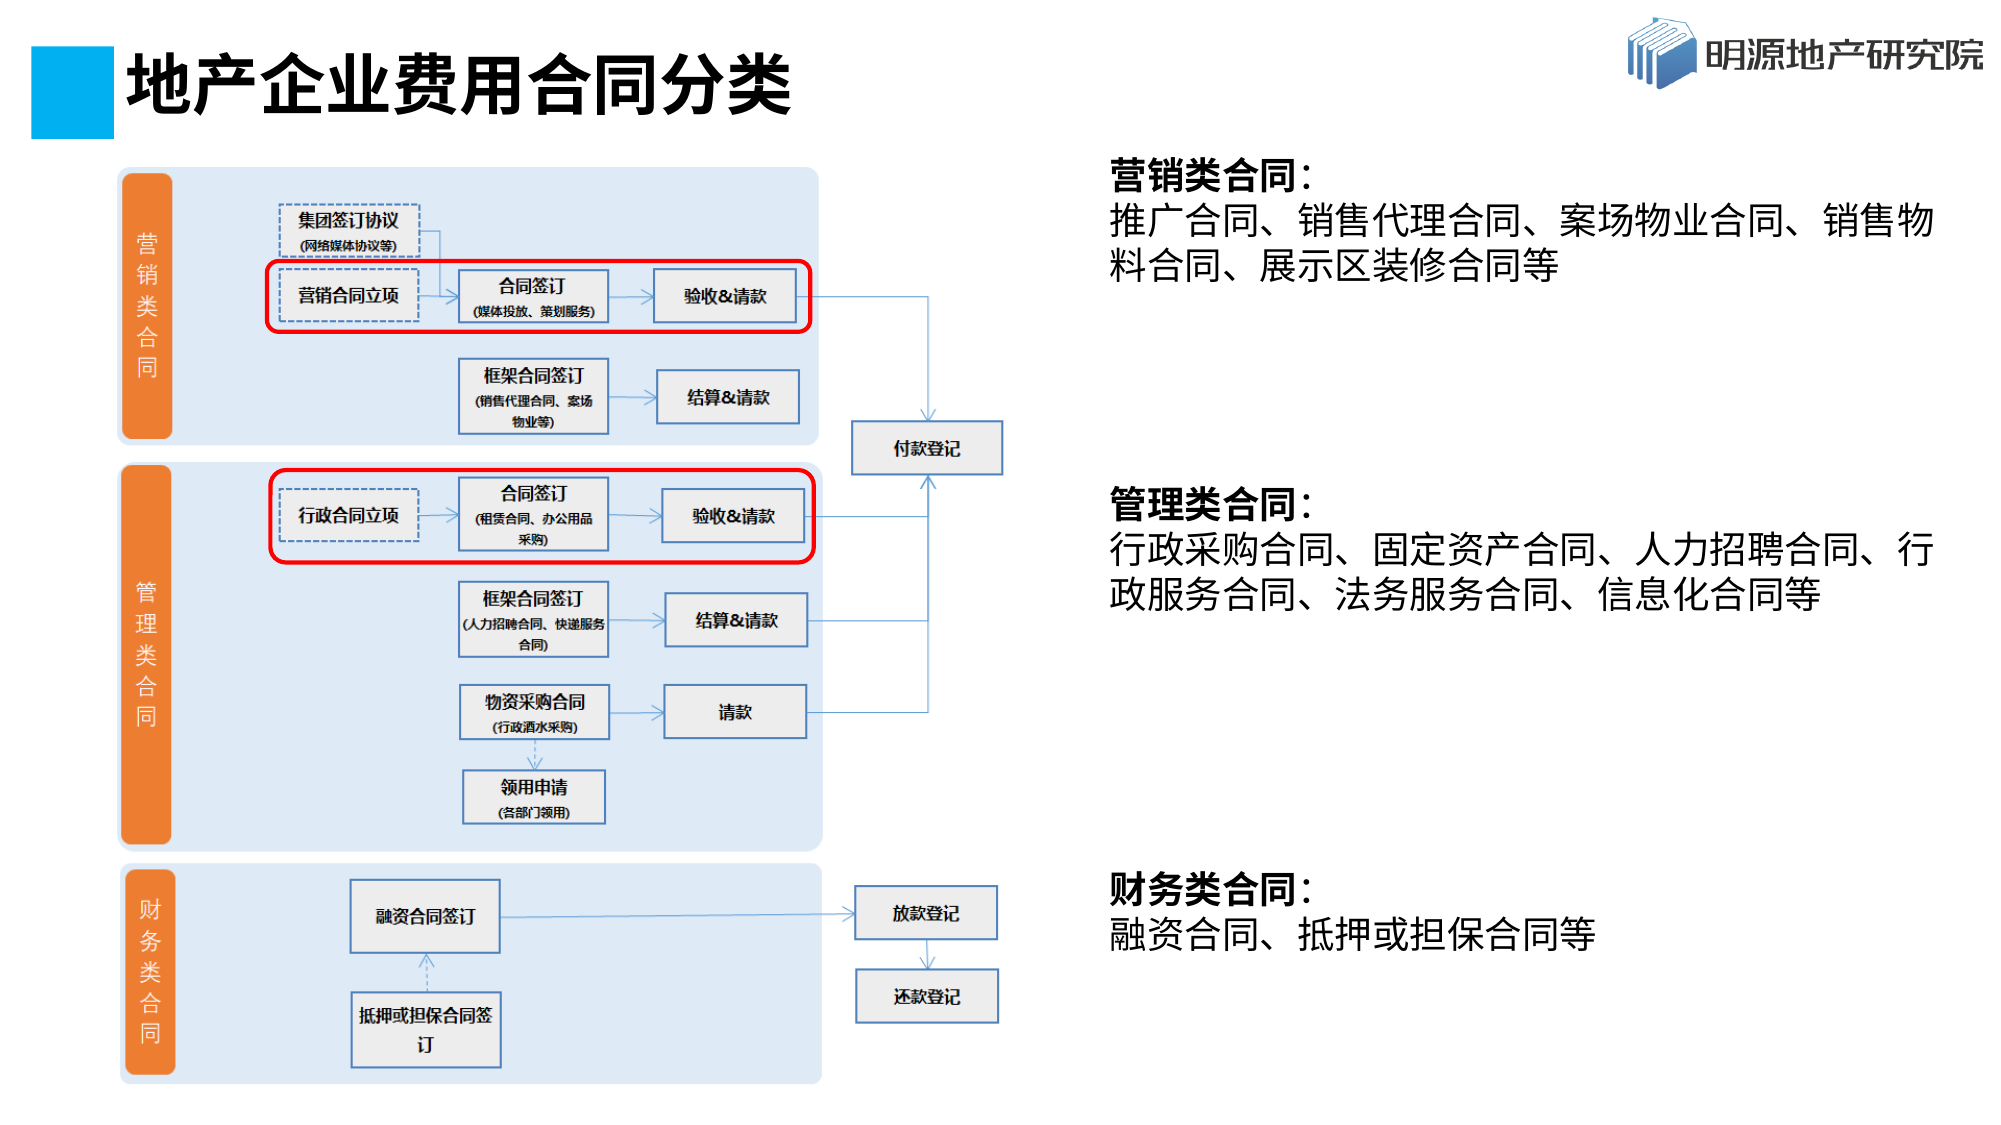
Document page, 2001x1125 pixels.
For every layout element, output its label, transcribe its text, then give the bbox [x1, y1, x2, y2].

text_box 营销类合同： 推广合同、销售代理合同、案场物业合同、销售物料合同、展示区装修合同等 [1094, 144, 1950, 295]
text_box 管理类合同： 行政采购合同、固定资产合同、人力招聘合同、行政服务合同、法务服务合同、信息化合同等 [1094, 473, 1950, 623]
picture [1623, 13, 1988, 93]
picture [91, 142, 1068, 1106]
text_box 财务类合同： 融资合同、抵押或担保合同等 [1094, 858, 1950, 963]
text_box 地产企业费用合同分类 [125, 43, 1591, 124]
